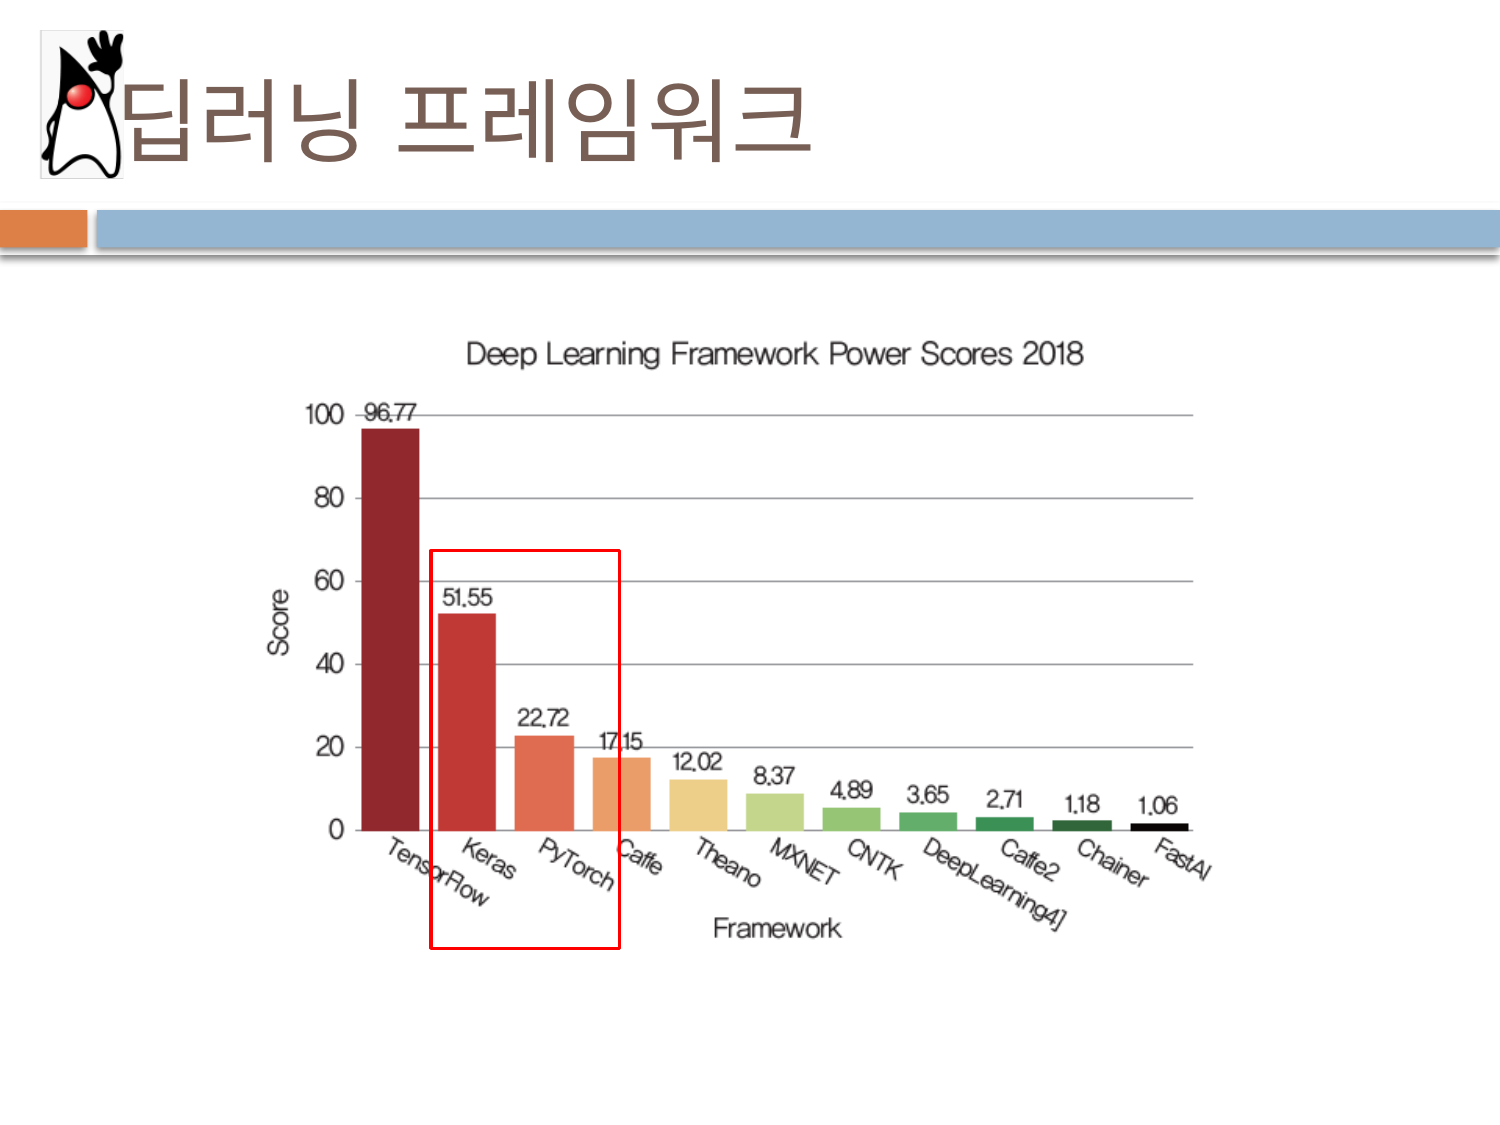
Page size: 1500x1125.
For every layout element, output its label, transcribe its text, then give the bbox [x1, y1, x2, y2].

picture [39, 30, 124, 179]
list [257, 313, 1282, 949]
title 딥러닝 프레임워크 [100, 37, 1438, 200]
